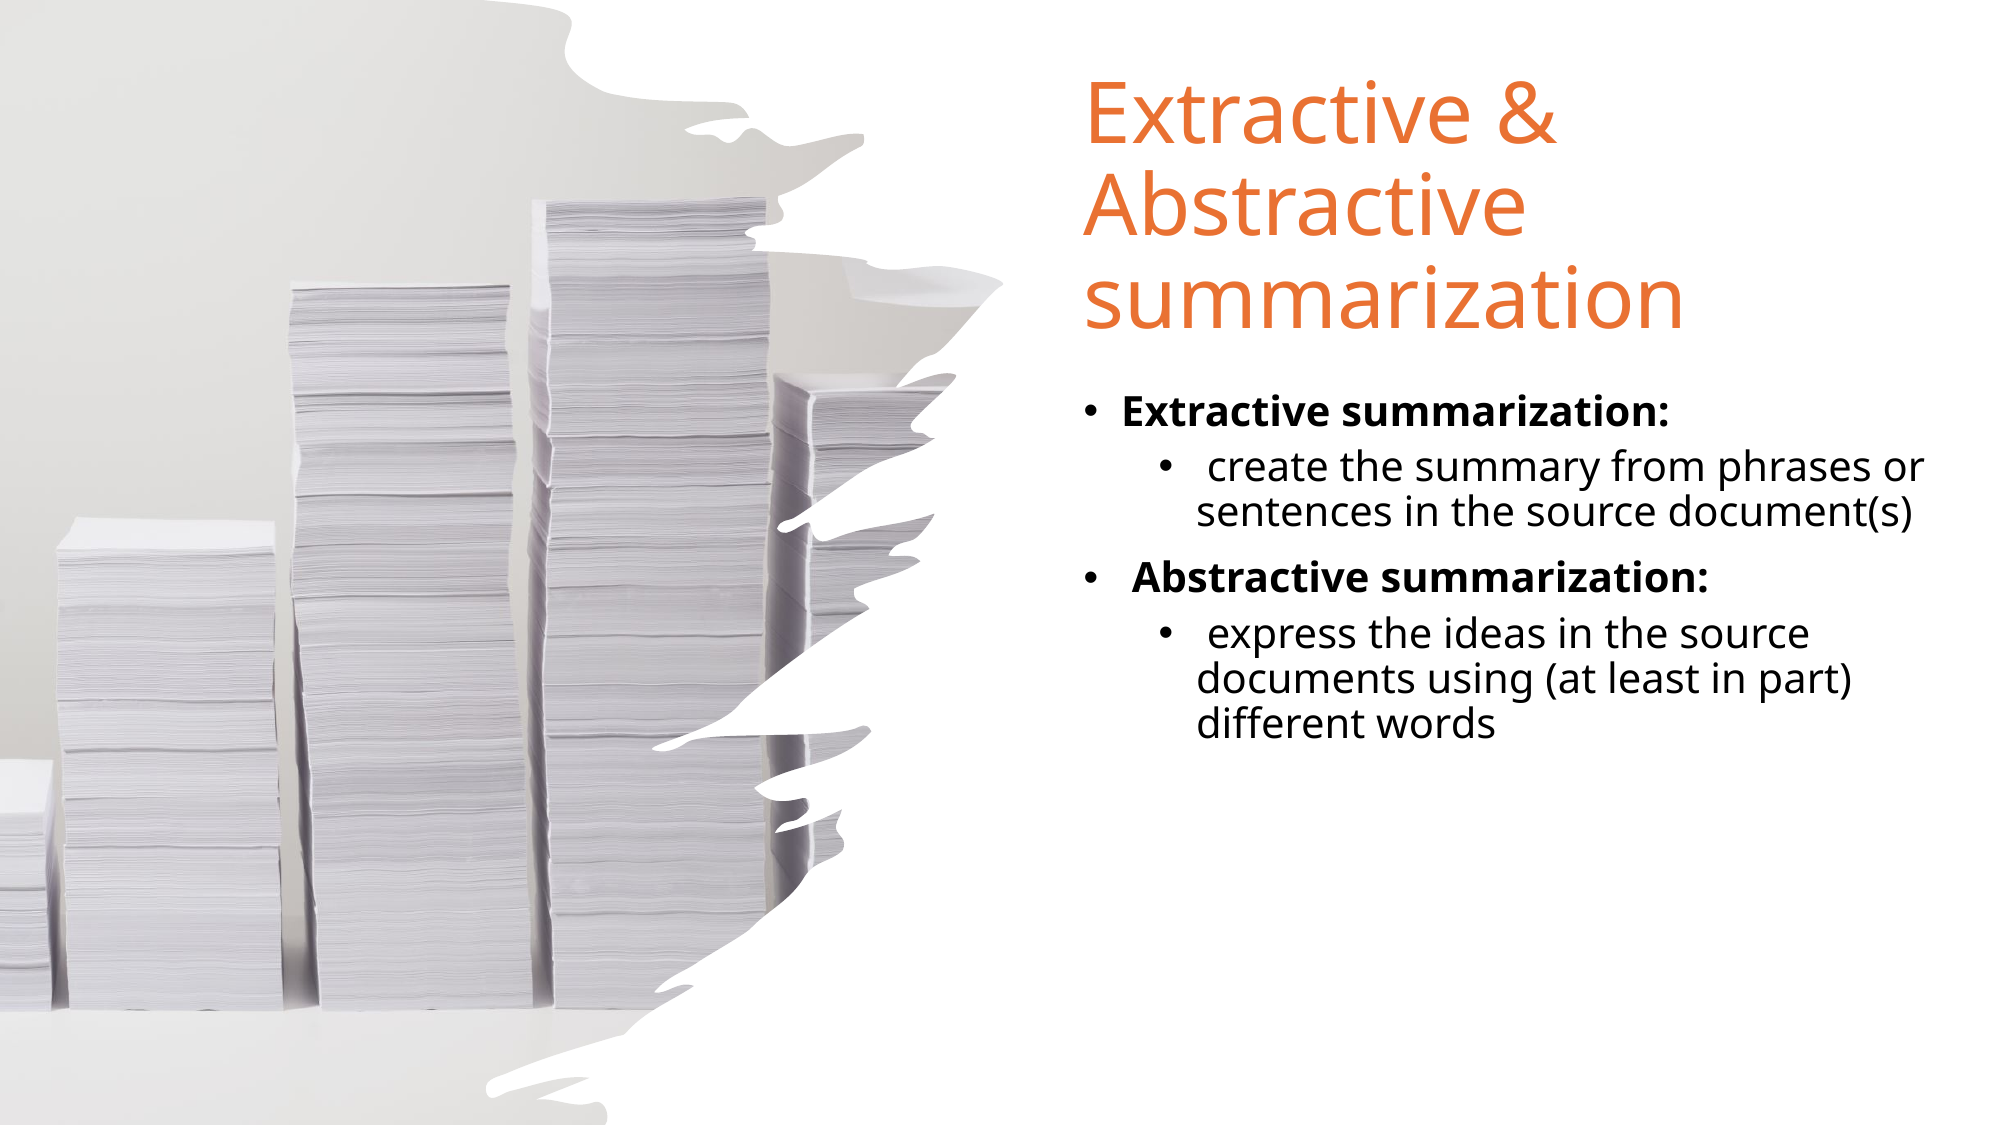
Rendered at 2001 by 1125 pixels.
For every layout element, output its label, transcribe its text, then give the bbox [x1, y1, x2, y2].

text_box [1004, 0, 2000, 1125]
list Extractive summarization: create the summary from phrases or sentences in the source document(s) Abstractive summarization: express the ideas in the source documents using (at least in part) different words [1068, 382, 1967, 1125]
title Extractive & Abstractive summarization [1068, 59, 2000, 357]
picture [0, 0, 1004, 1125]
